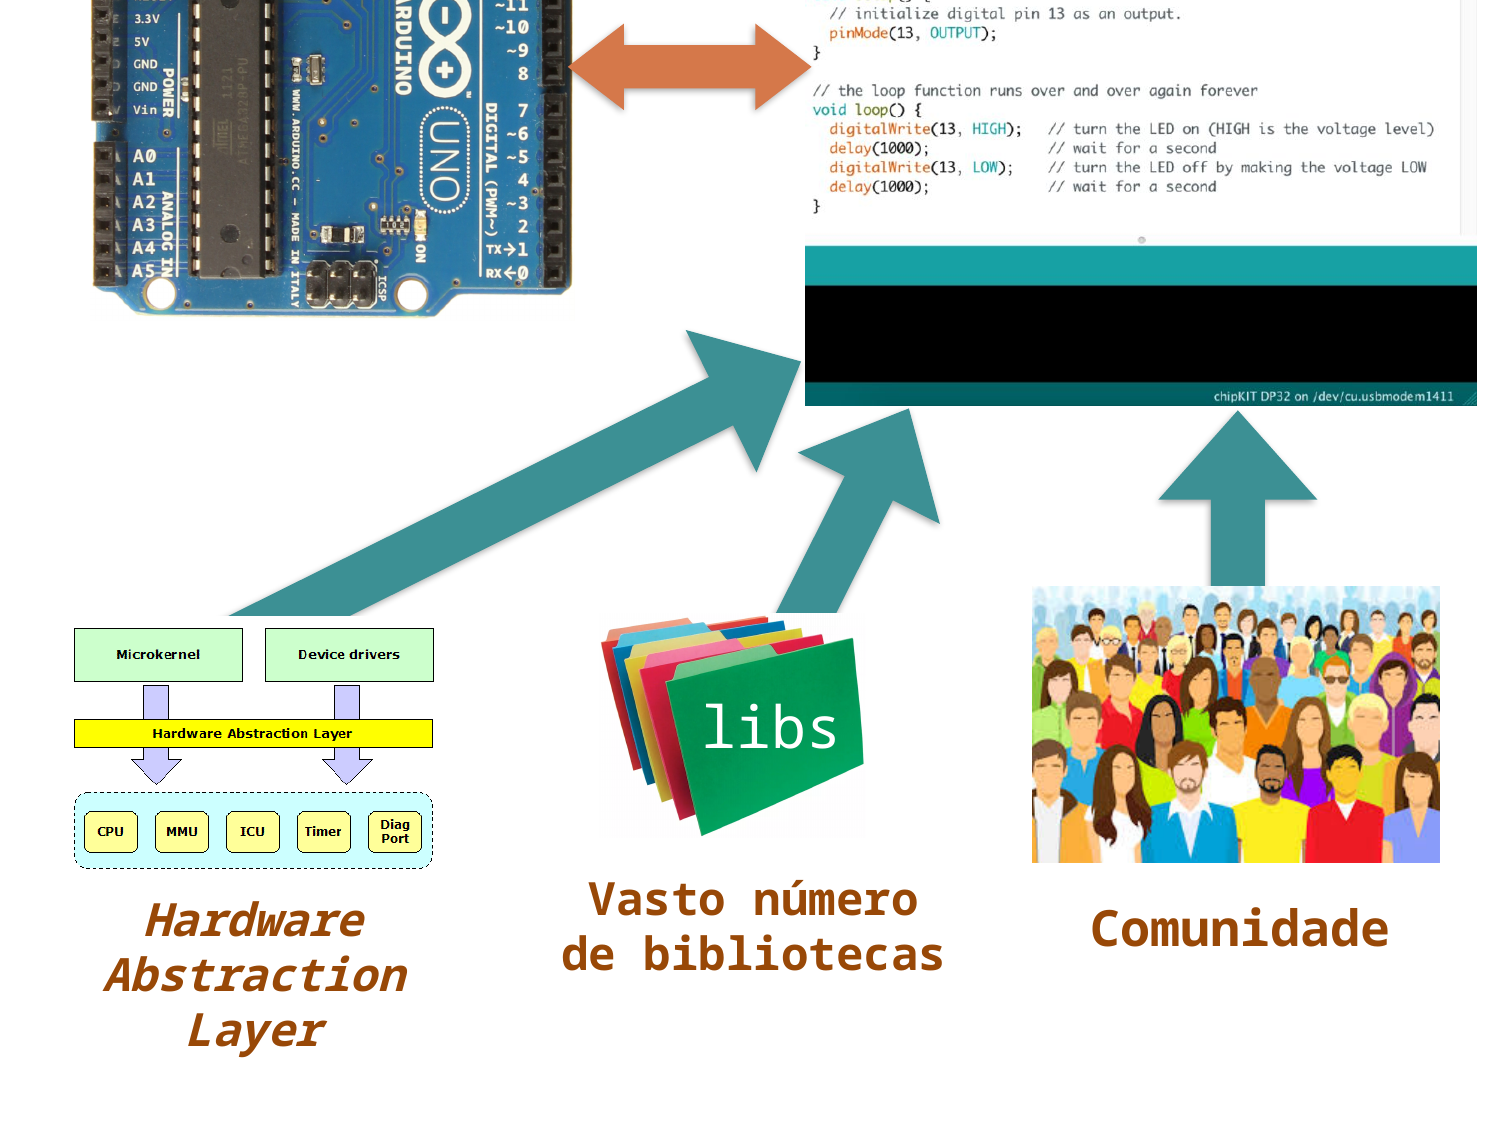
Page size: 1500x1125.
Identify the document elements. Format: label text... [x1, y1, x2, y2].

text_box [230, 329, 799, 614]
text_box Hardware Abstraction Layer [65, 890, 442, 1063]
text_box [688, 22, 799, 111]
picture [804, 0, 1477, 407]
picture [0, 0, 683, 320]
text_box Vasto número de bibliotecas [539, 862, 969, 987]
picture [60, 615, 446, 883]
picture [1032, 585, 1440, 863]
text_box Comunidade [1048, 889, 1432, 965]
text_box [1157, 415, 1319, 584]
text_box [599, 613, 866, 839]
text_box [775, 415, 941, 612]
